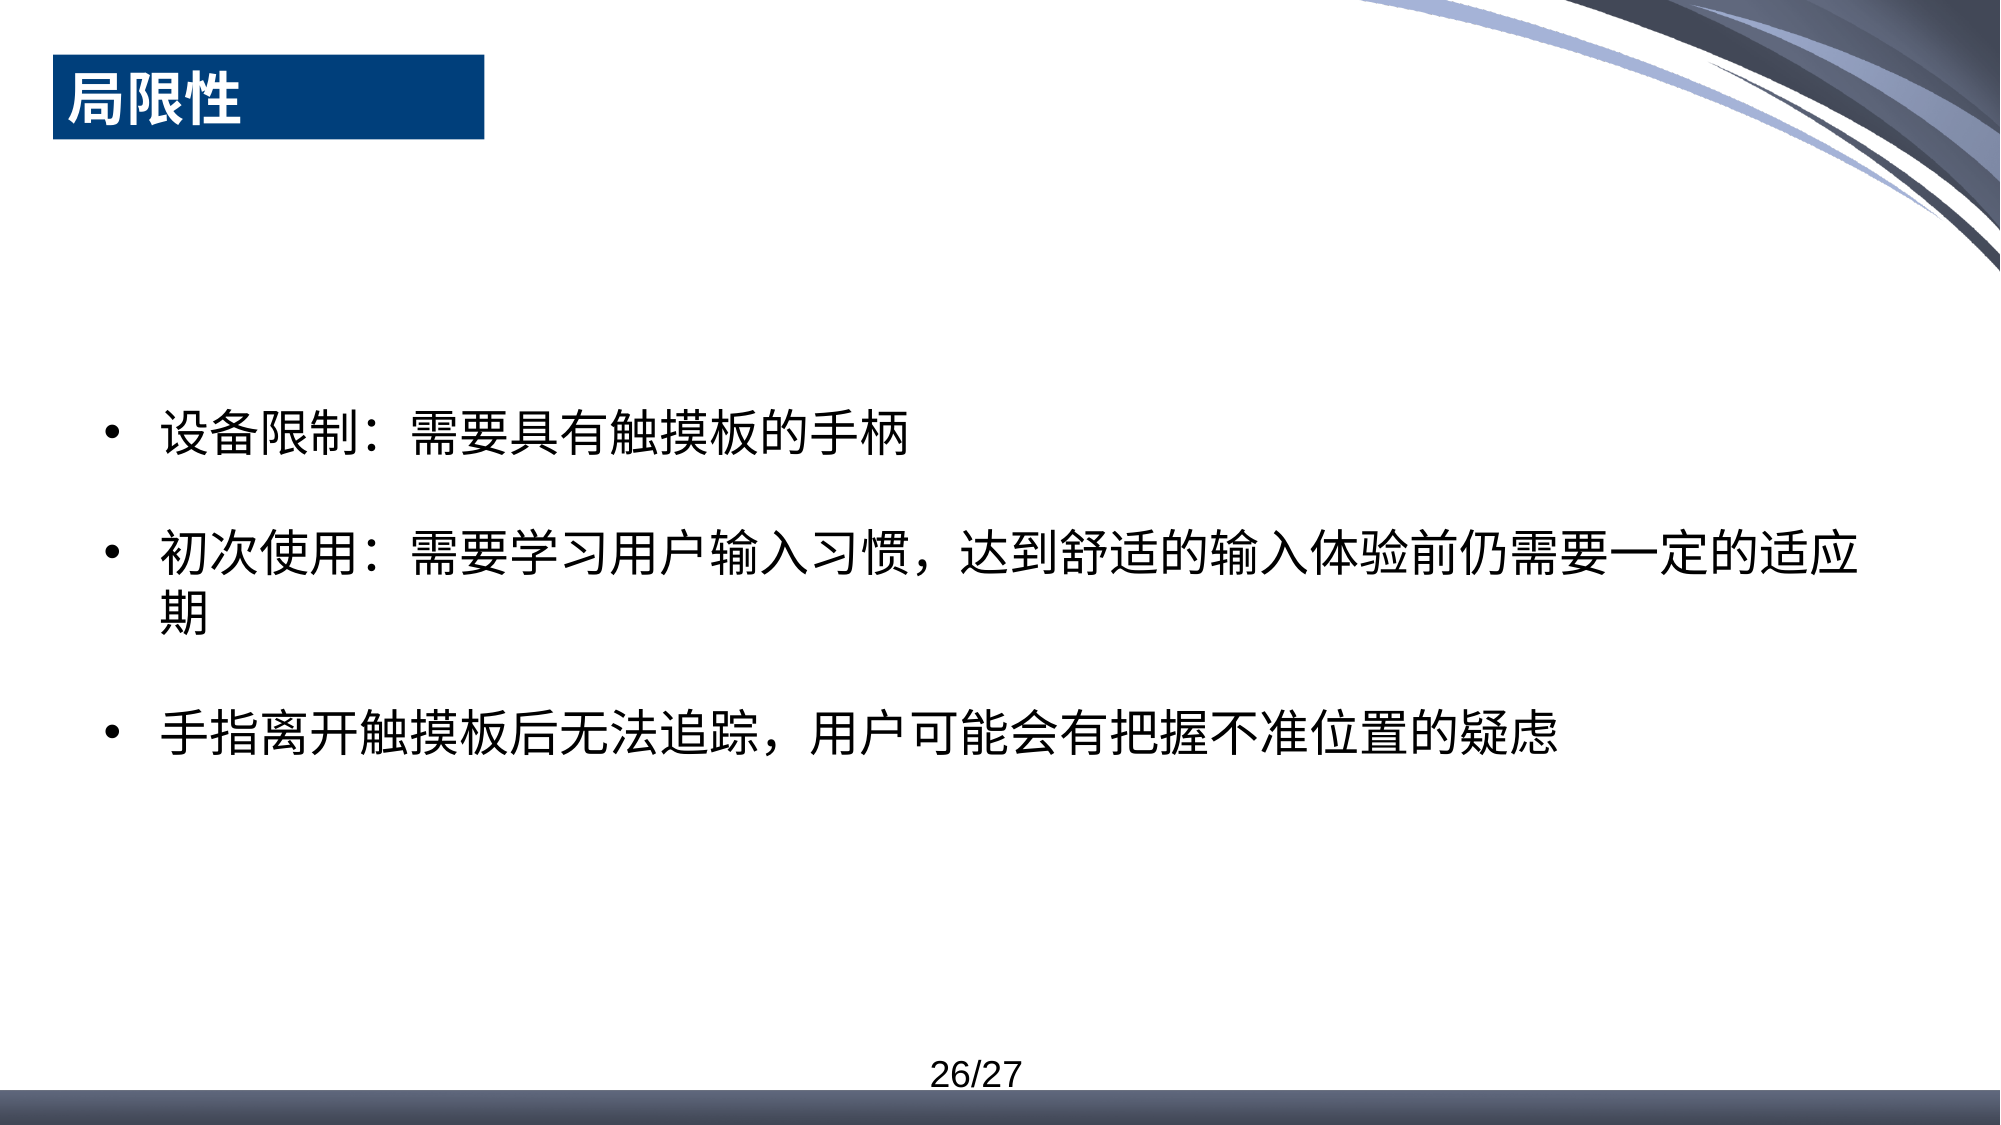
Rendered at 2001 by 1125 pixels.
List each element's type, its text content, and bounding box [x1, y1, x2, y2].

text_box 局限性 [53, 54, 485, 140]
text_box 设备限制：需要具有触摸板的手柄 初次使用：需要学习用户输入习惯，达到舒适的输入体验前仍需要一定的适应期 手指离开触摸板后无法追踪，用户可能会有把握不准位置的疑虑 [88, 334, 1890, 769]
text_box 26/27 [914, 1042, 1043, 1103]
